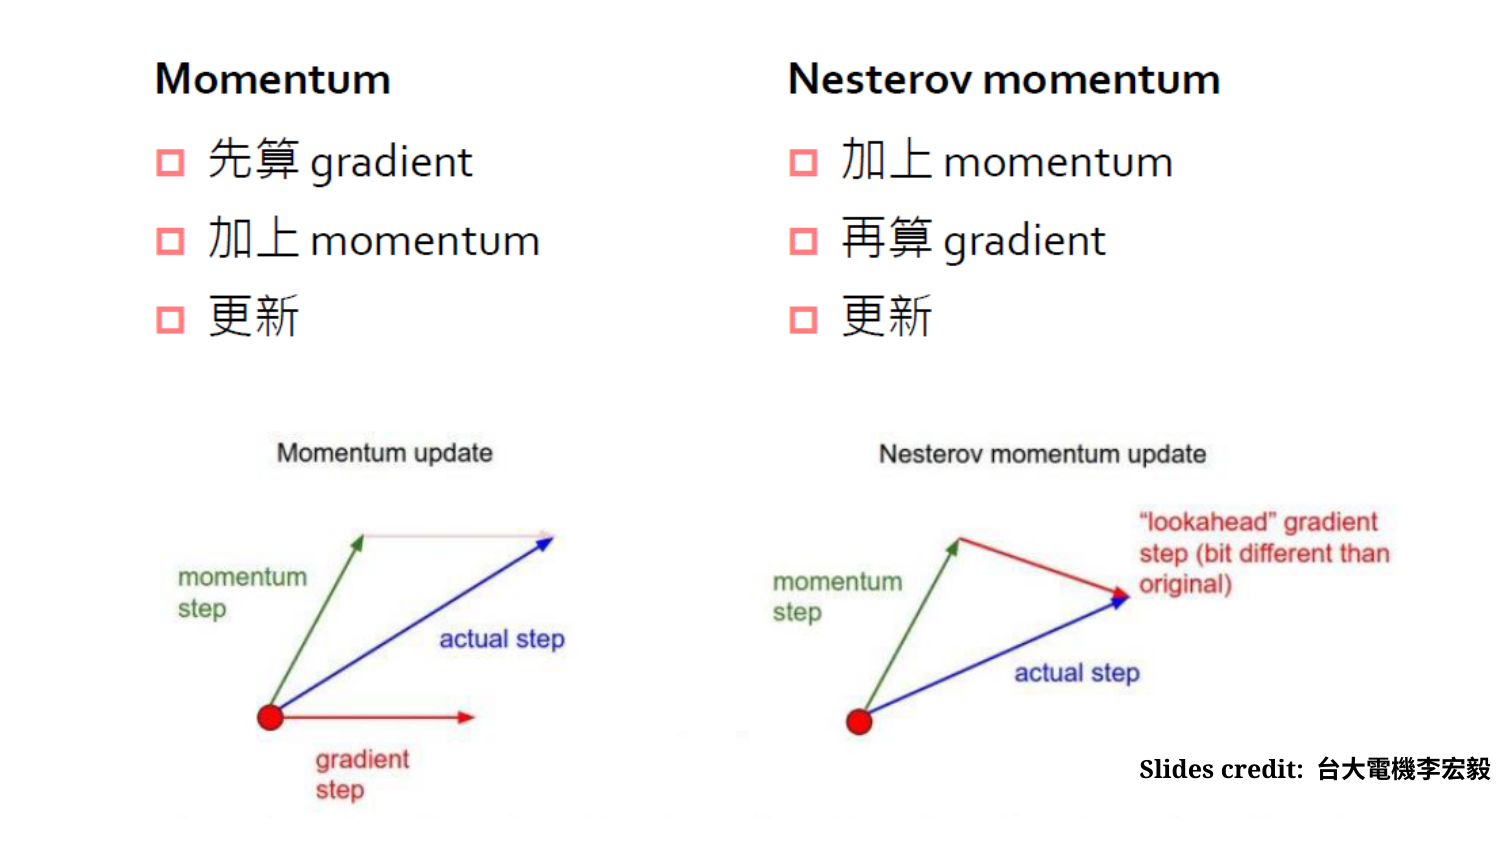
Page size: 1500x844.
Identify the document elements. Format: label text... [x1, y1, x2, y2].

picture [132, 30, 1416, 818]
text_box Slides credit: 台大電機李宏毅 [1420, 746, 1500, 792]
